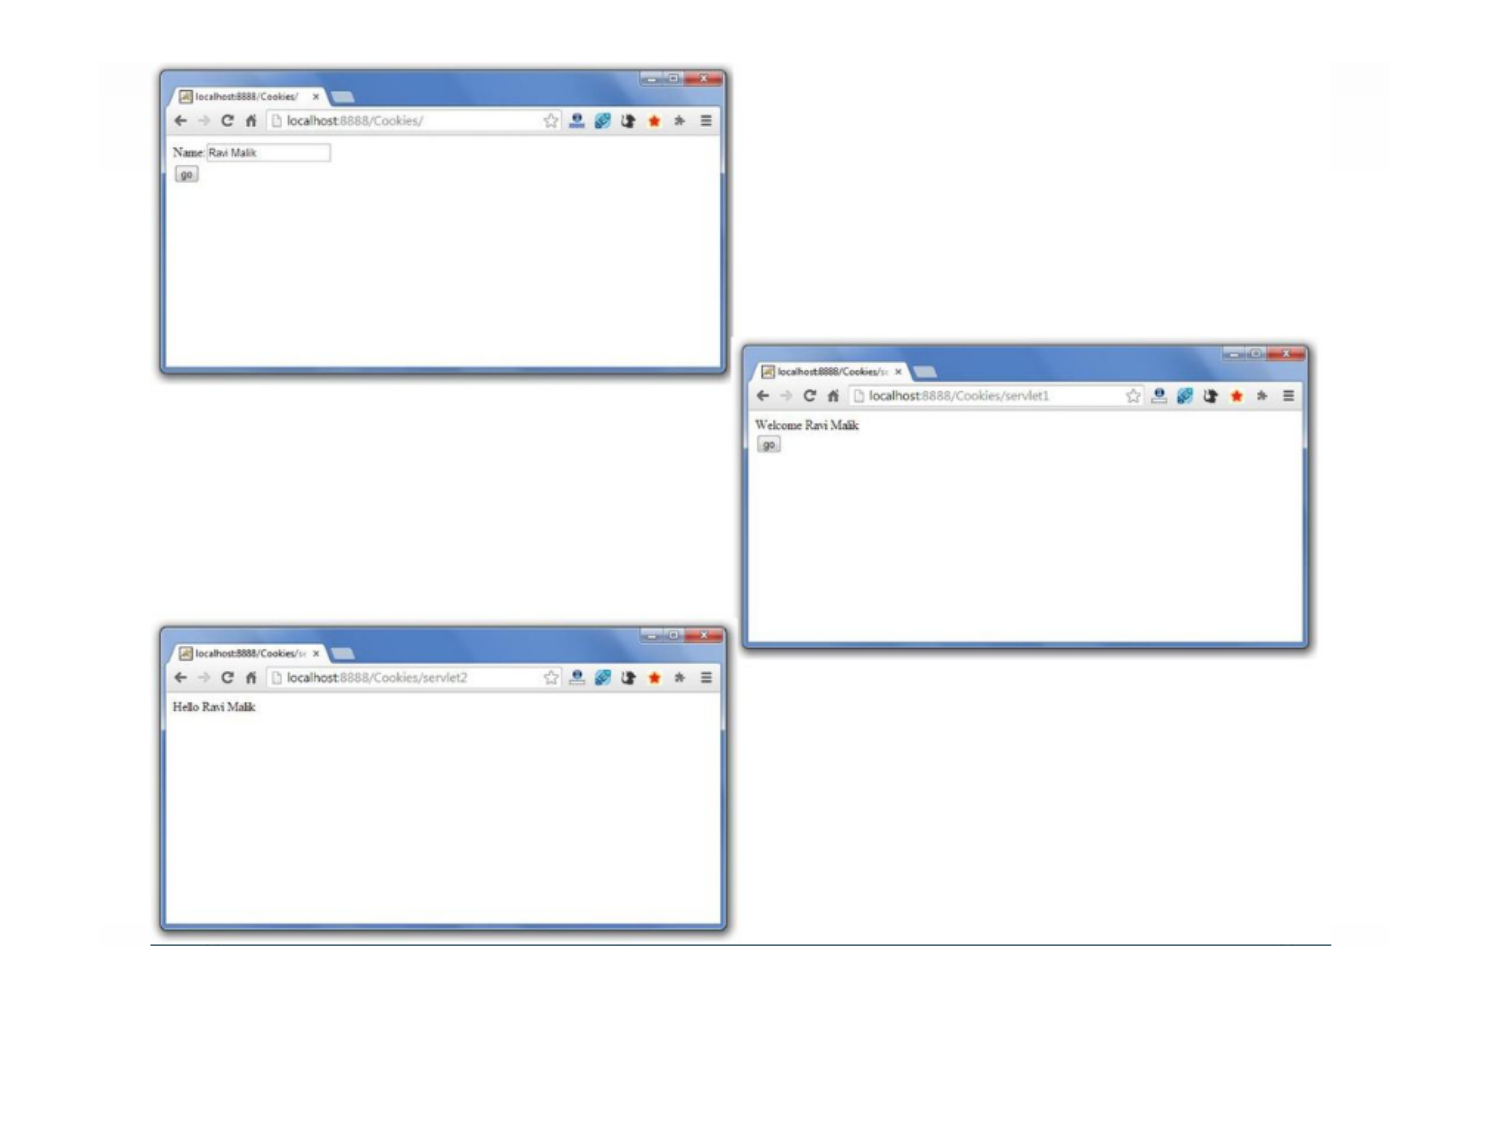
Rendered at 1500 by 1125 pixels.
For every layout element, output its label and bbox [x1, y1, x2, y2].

list [99, 62, 1390, 947]
